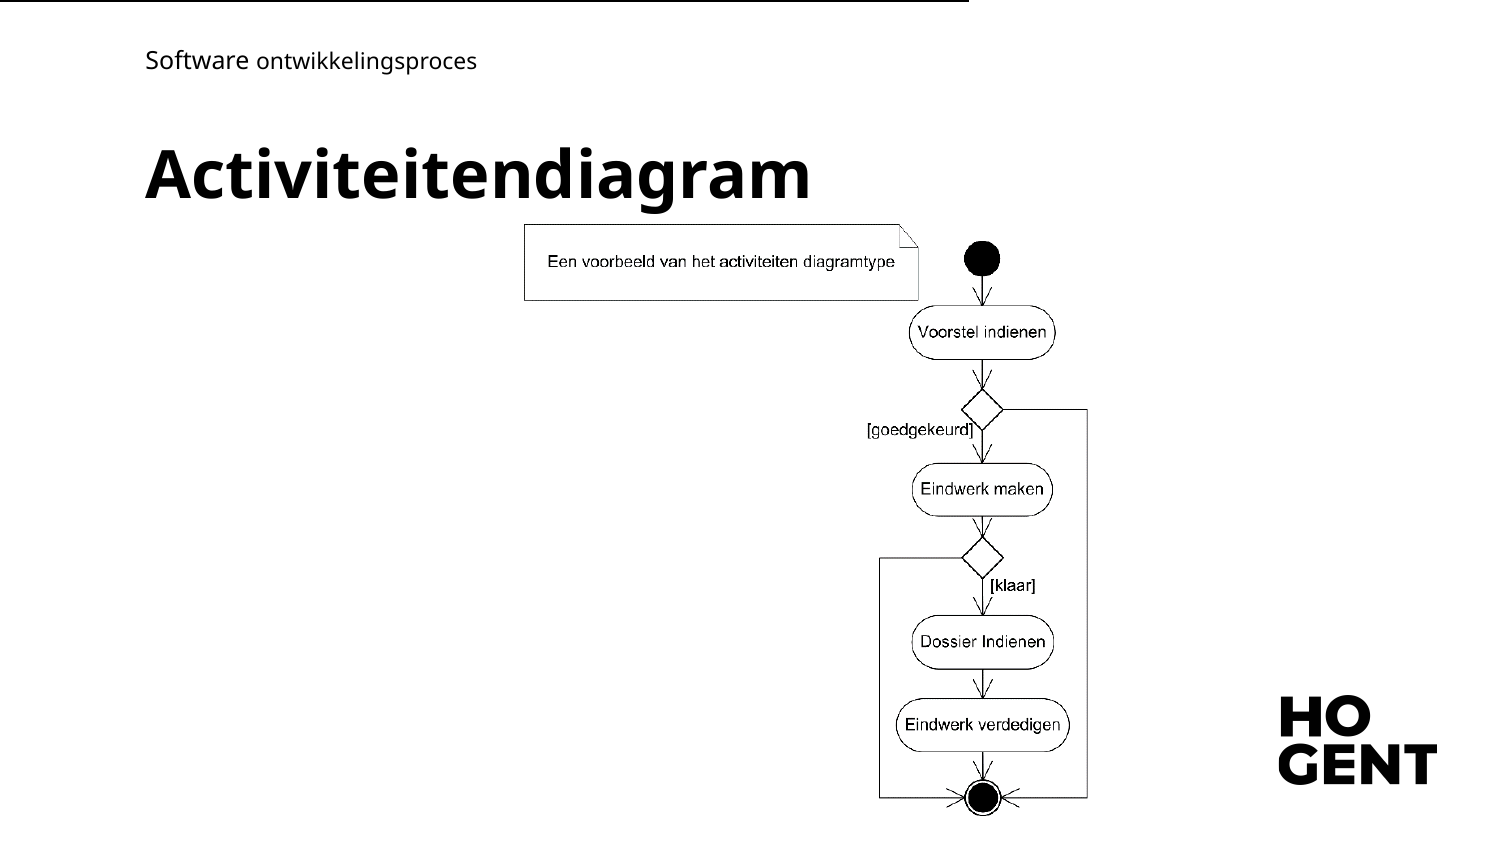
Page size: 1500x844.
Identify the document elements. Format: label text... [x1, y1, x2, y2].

title Activiteitendiagram [130, 124, 1481, 225]
picture [523, 224, 1088, 816]
text_box Software ontwikkelingsproces [130, 37, 763, 94]
